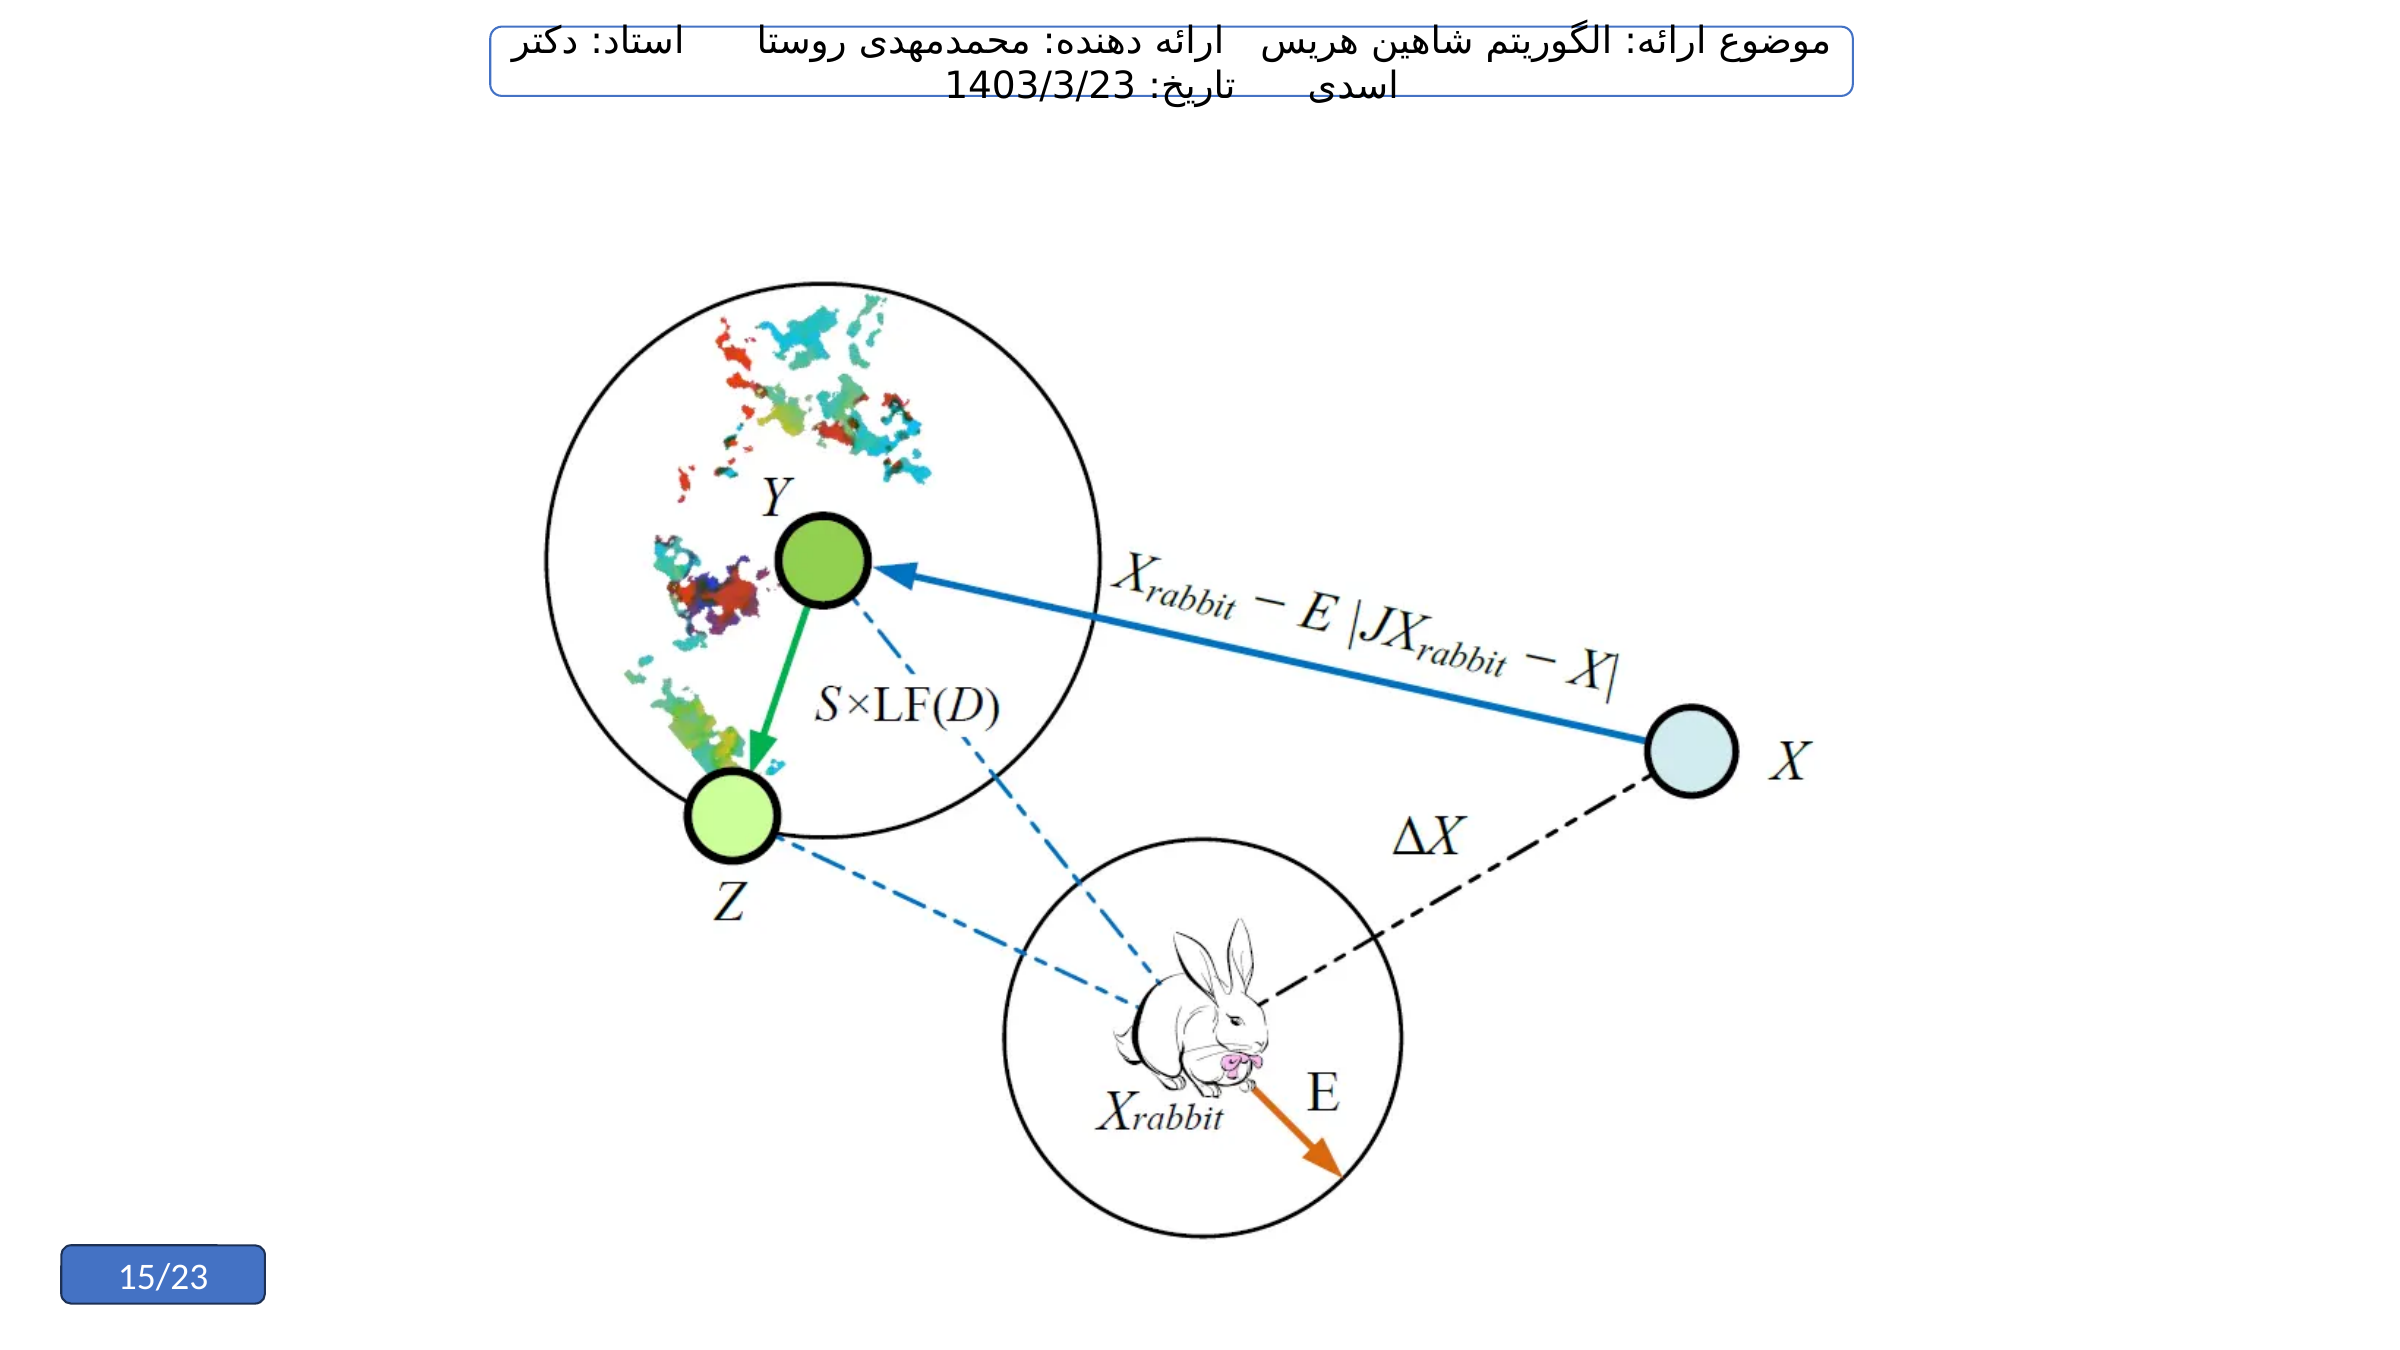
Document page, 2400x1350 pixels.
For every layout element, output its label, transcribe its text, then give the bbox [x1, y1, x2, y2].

picture [503, 254, 1857, 1263]
text_box 15/23 [60, 1244, 266, 1305]
text_box موضوع ارائه: الگوریتم شاهین هریس ارائه دهنده: محمدمهدی روستا استاد: دکتر اسدی تاریخ: 1403/3/23 [489, 25, 1854, 97]
